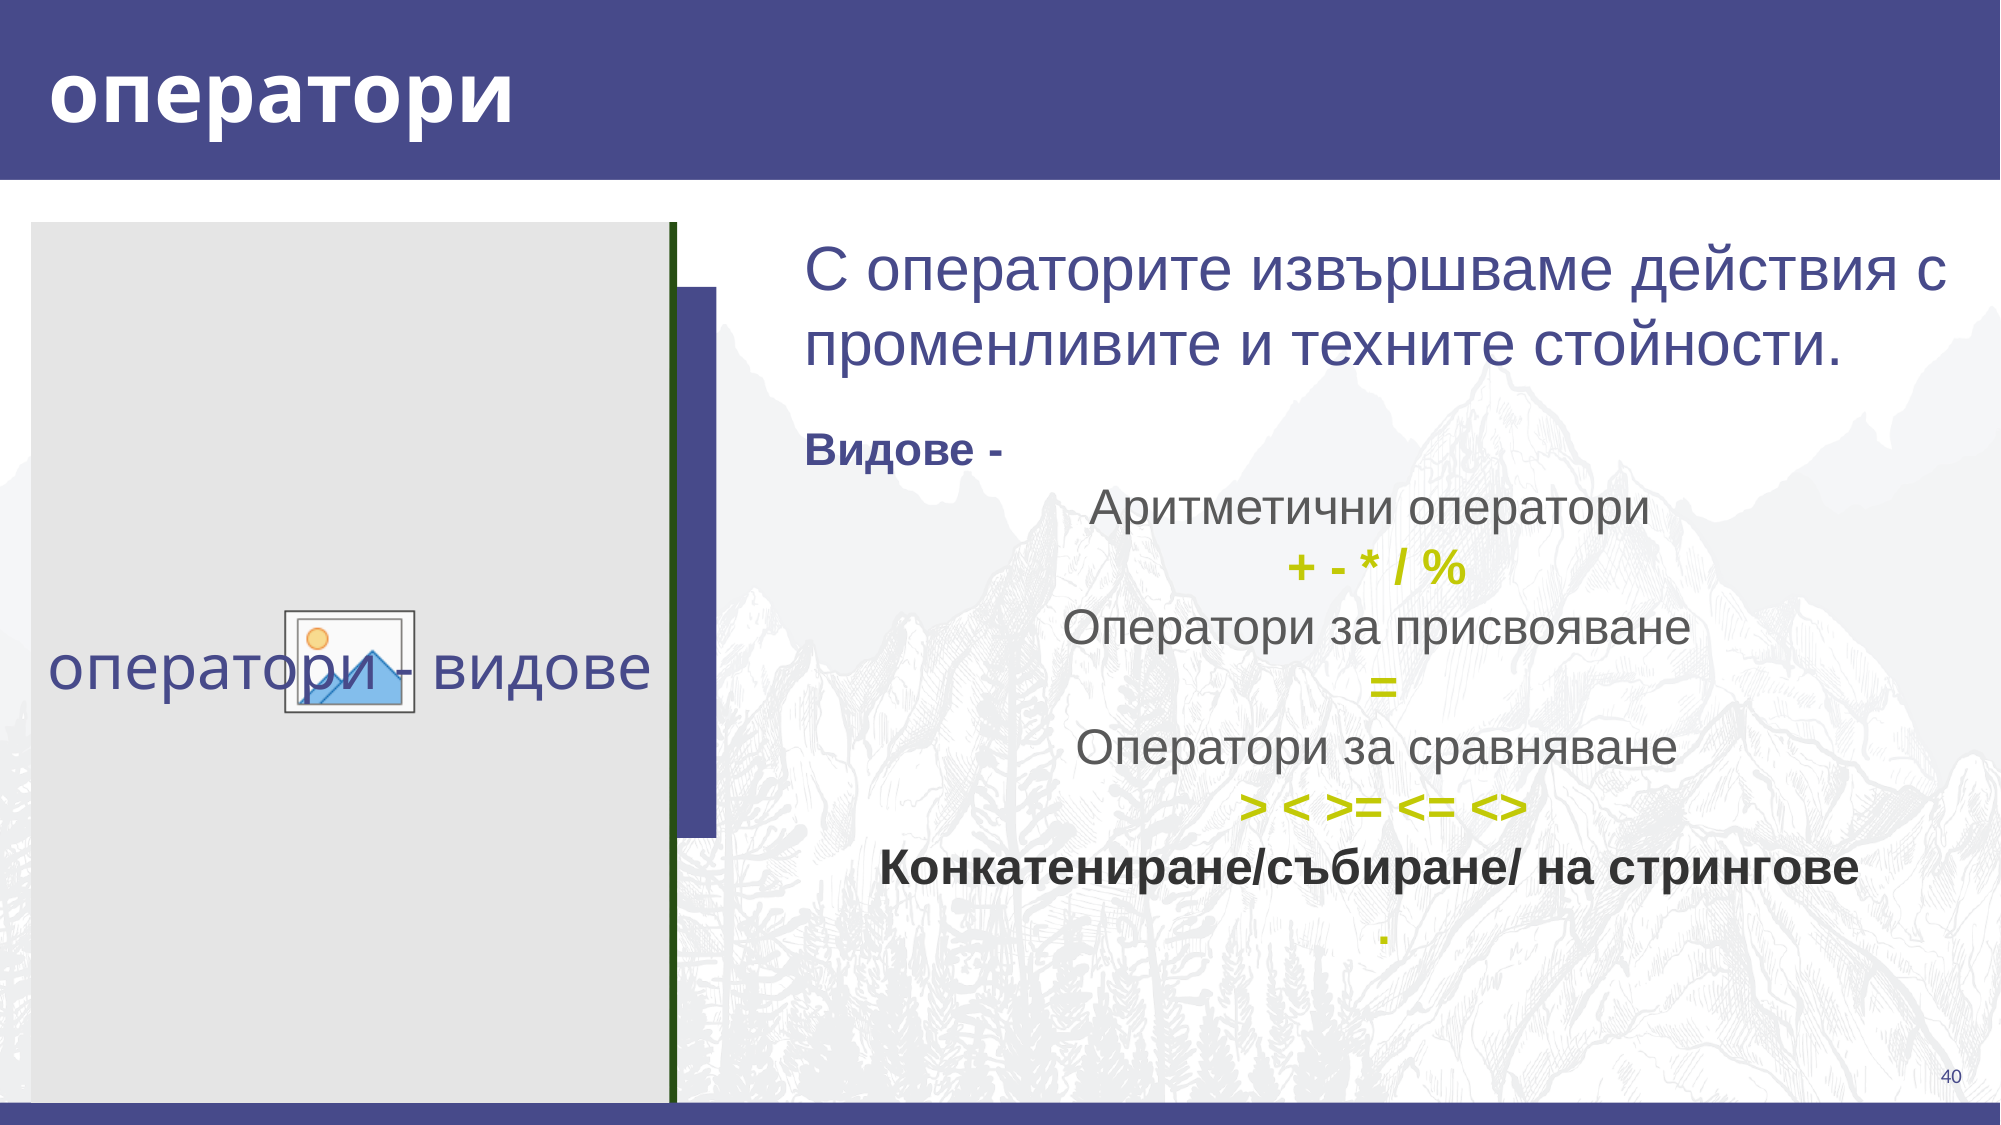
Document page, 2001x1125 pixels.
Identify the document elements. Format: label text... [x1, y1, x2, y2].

slide_number 40 [1897, 1049, 1968, 1101]
title оператори [31, 16, 1591, 162]
list С операторите извършваме действия с променливите и техните стойности. Видове - Аритметични оператори + - * / % Оператори за присвояване = Оператори за сравняване > < >= <= <> Конкатениране/събиране/ на стрингове . [786, 222, 1968, 1048]
picture [30, 222, 670, 1103]
